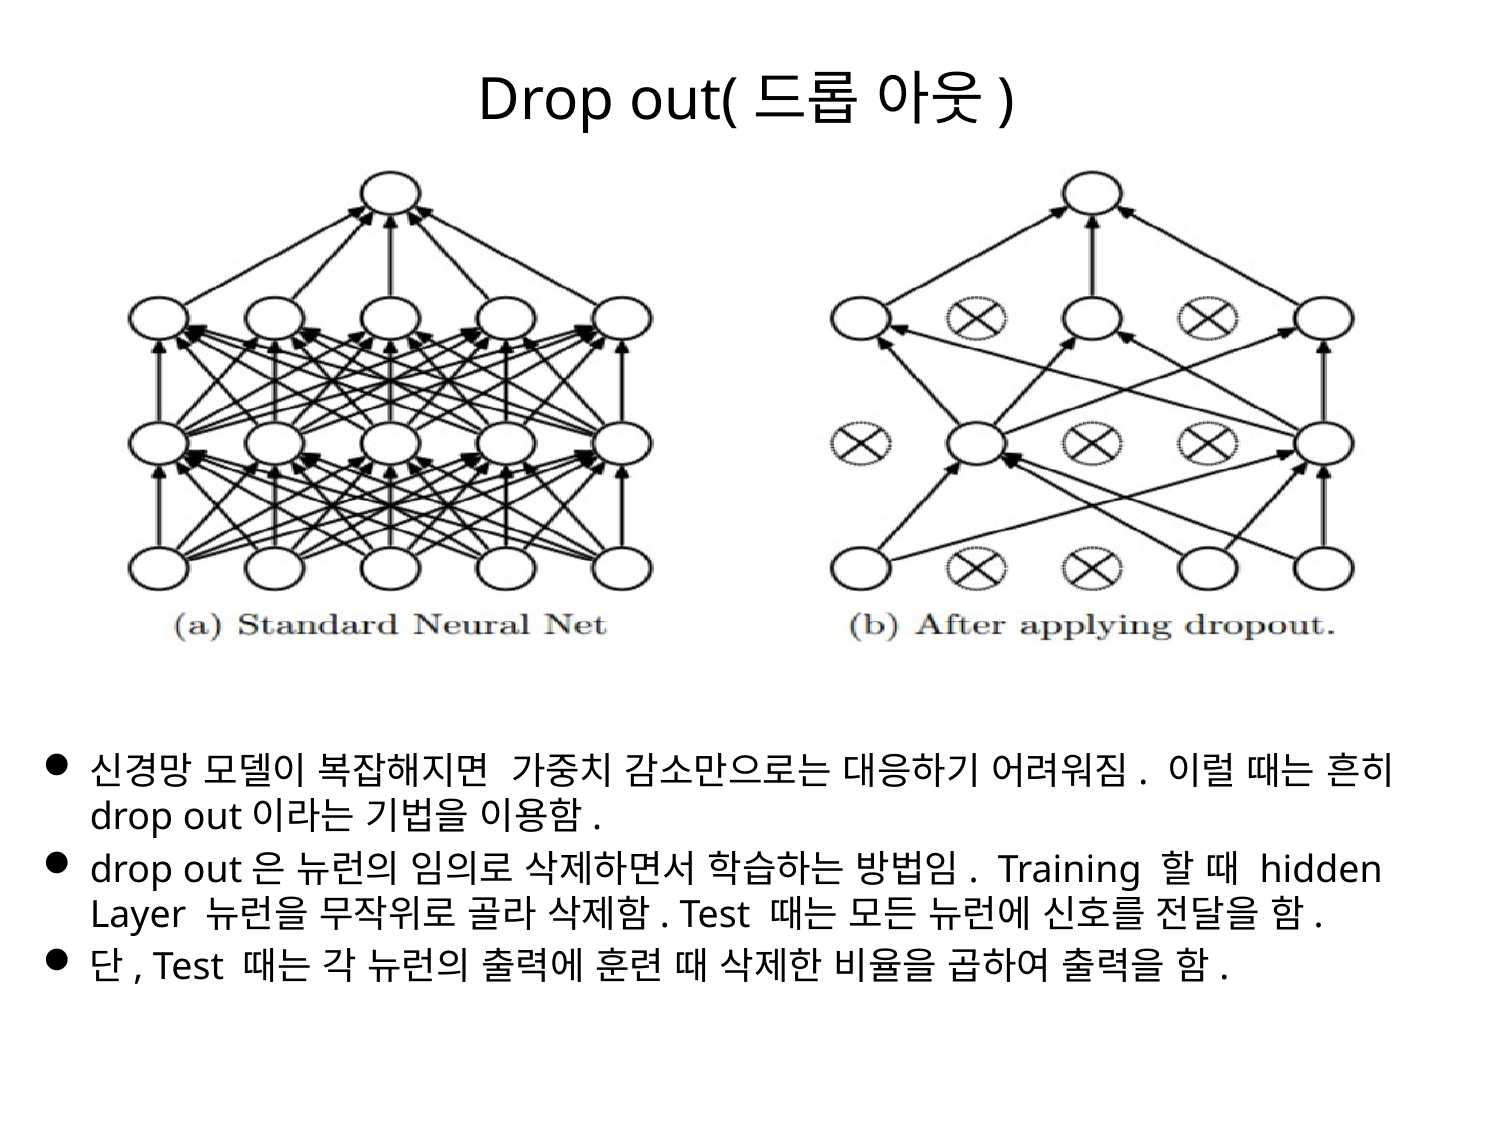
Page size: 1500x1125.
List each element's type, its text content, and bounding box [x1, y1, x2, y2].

subtitle 신경망 모델이 복잡해지면 가중치 감소만으로는 대응하기 어려워짐. 이럴 때는 흔히 drop out이라는 기법을 이용함. drop out은 뉴런의 임의로 삭제하면서 학습하는 방법임. Training 할 때 hidden Layer 뉴런을 무작위로 골라 삭제함. Test 때는 모든 뉴런에 신호를 전달을 함. 단, Test 때는 각 뉴런의 출력에 훈련 때 삭제한 비율을 곱하여 출력을 함. [27, 739, 1459, 1104]
picture [67, 166, 1400, 652]
text_box Drop out(드롭 아웃) [67, 19, 1425, 173]
